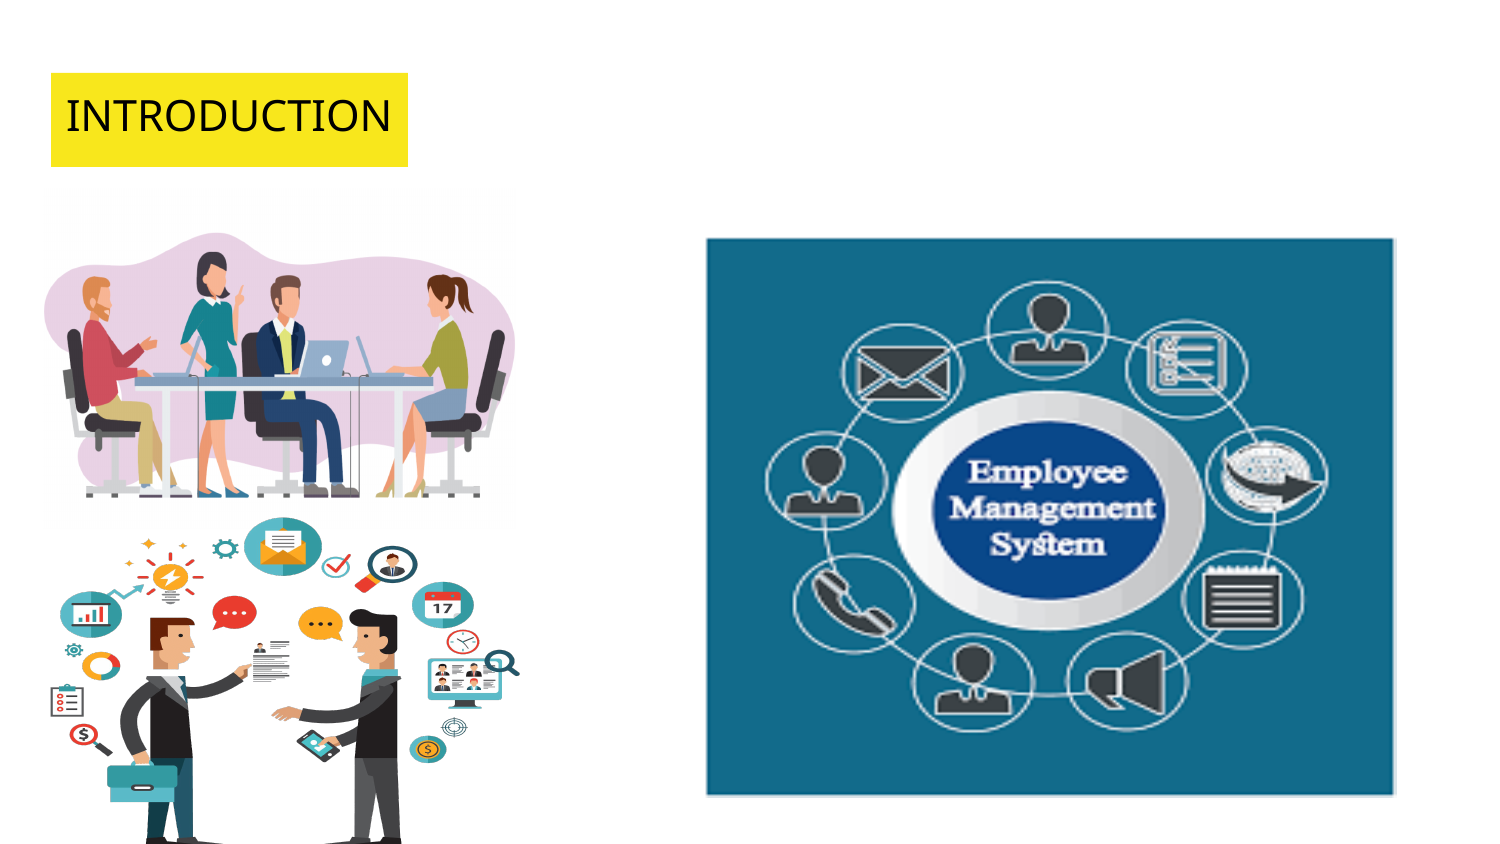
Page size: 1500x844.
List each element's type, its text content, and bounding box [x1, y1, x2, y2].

picture [704, 237, 1398, 799]
title INTRODUCTION [51, 72, 408, 167]
picture [16, 188, 544, 844]
